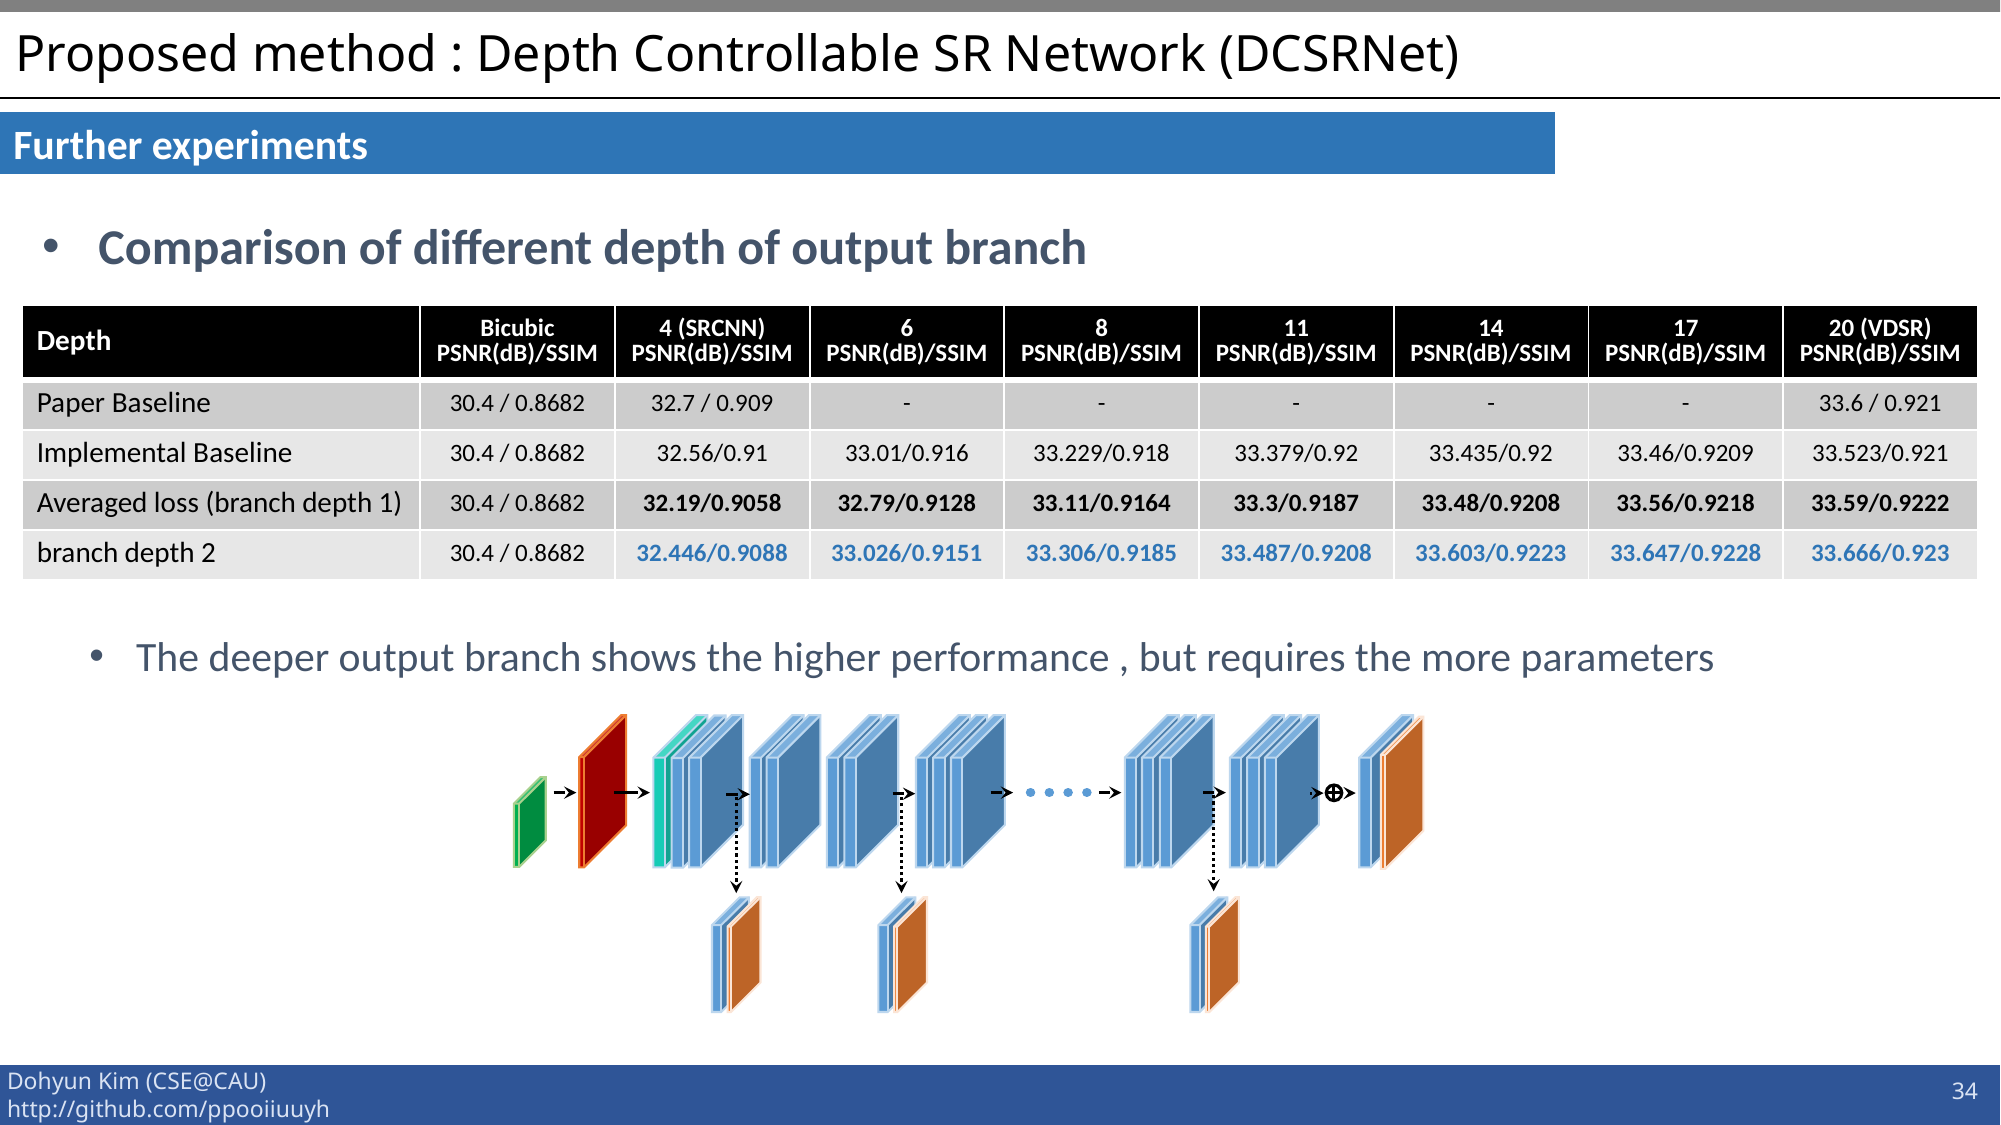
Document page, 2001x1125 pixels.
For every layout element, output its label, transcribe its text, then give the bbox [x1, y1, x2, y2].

table_cell 30.4 / 0.8682 [421, 481, 614, 529]
table_header Bicubic PSNR(dB)/SSIM [421, 306, 614, 377]
table_cell 32.56/0.91 [616, 431, 809, 479]
text_box Comparison of different depth of output branch [27, 207, 1381, 283]
table_cell 33.647/0.9228 [1589, 531, 1782, 579]
table_cell - [811, 383, 1003, 429]
table_header 4 (SRCNN) PSNR(dB)/SSIM [616, 306, 809, 377]
table_header 17 PSNR(dB)/SSIM [1589, 306, 1782, 377]
table_cell 33.435/0.92 [1395, 431, 1588, 479]
table_cell - [1200, 383, 1393, 429]
slide_number 34 [1543, 1062, 1994, 1123]
table_cell 33.487/0.9208 [1200, 531, 1393, 579]
table_cell - [1005, 383, 1198, 429]
table_cell 33.229/0.918 [1005, 431, 1198, 479]
table_cell 33.379/0.92 [1200, 431, 1393, 479]
table_cell 33.6 / 0.921 [1784, 383, 1977, 429]
table_cell 33.603/0.9223 [1395, 531, 1588, 579]
table_cell - [1395, 383, 1588, 429]
table_cell Paper Baseline [23, 383, 419, 429]
text_box The deeper output branch shows the higher performance , but requires the more parameters [74, 622, 1945, 688]
table_cell 32.446/0.9088 [616, 531, 809, 579]
table_cell Averaged loss (branch depth 1) [23, 481, 419, 529]
table_cell 30.4 / 0.8682 [421, 531, 614, 579]
table_cell Implemental Baseline [23, 431, 419, 479]
table_cell 33.666/0.923 [1784, 531, 1977, 579]
table_cell 33.3/0.9187 [1200, 481, 1393, 529]
table_cell 33.11/0.9164 [1005, 481, 1198, 529]
table_cell 33.026/0.9151 [811, 531, 1003, 579]
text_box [513, 715, 1424, 1013]
table_cell 33.01/0.916 [811, 431, 1003, 479]
table_cell 30.4 / 0.8682 [421, 431, 614, 479]
table_header 6 PSNR(dB)/SSIM [811, 306, 1003, 377]
table_header 14 PSNR(dB)/SSIM [1395, 306, 1588, 377]
table_header 20 (VDSR) PSNR(dB)/SSIM [1784, 306, 1977, 377]
table_cell 30.4 / 0.8682 [421, 383, 614, 429]
table_cell - [1589, 383, 1782, 429]
table_cell branch depth 2 [23, 531, 419, 579]
table_header 11 PSNR(dB)/SSIM [1200, 306, 1393, 377]
table_cell 32.79/0.9128 [811, 481, 1003, 529]
table_cell 32.7 / 0.909 [616, 383, 809, 429]
table_cell 33.46/0.9209 [1589, 431, 1782, 479]
table_cell 33.523/0.921 [1784, 431, 1977, 479]
text_box Further experiments [0, 112, 1555, 174]
table_cell 33.306/0.9185 [1005, 531, 1198, 579]
table_header 8 PSNR(dB)/SSIM [1005, 306, 1198, 377]
table_cell 33.56/0.9218 [1589, 481, 1782, 529]
table_cell 33.59/0.9222 [1784, 481, 1977, 529]
table_cell 32.19/0.9058 [616, 481, 809, 529]
table_header Depth [23, 306, 419, 377]
table_cell 33.48/0.9208 [1395, 481, 1588, 529]
title Proposed method : Depth Controllable SR Network (DCSRNet) [0, 12, 1751, 99]
